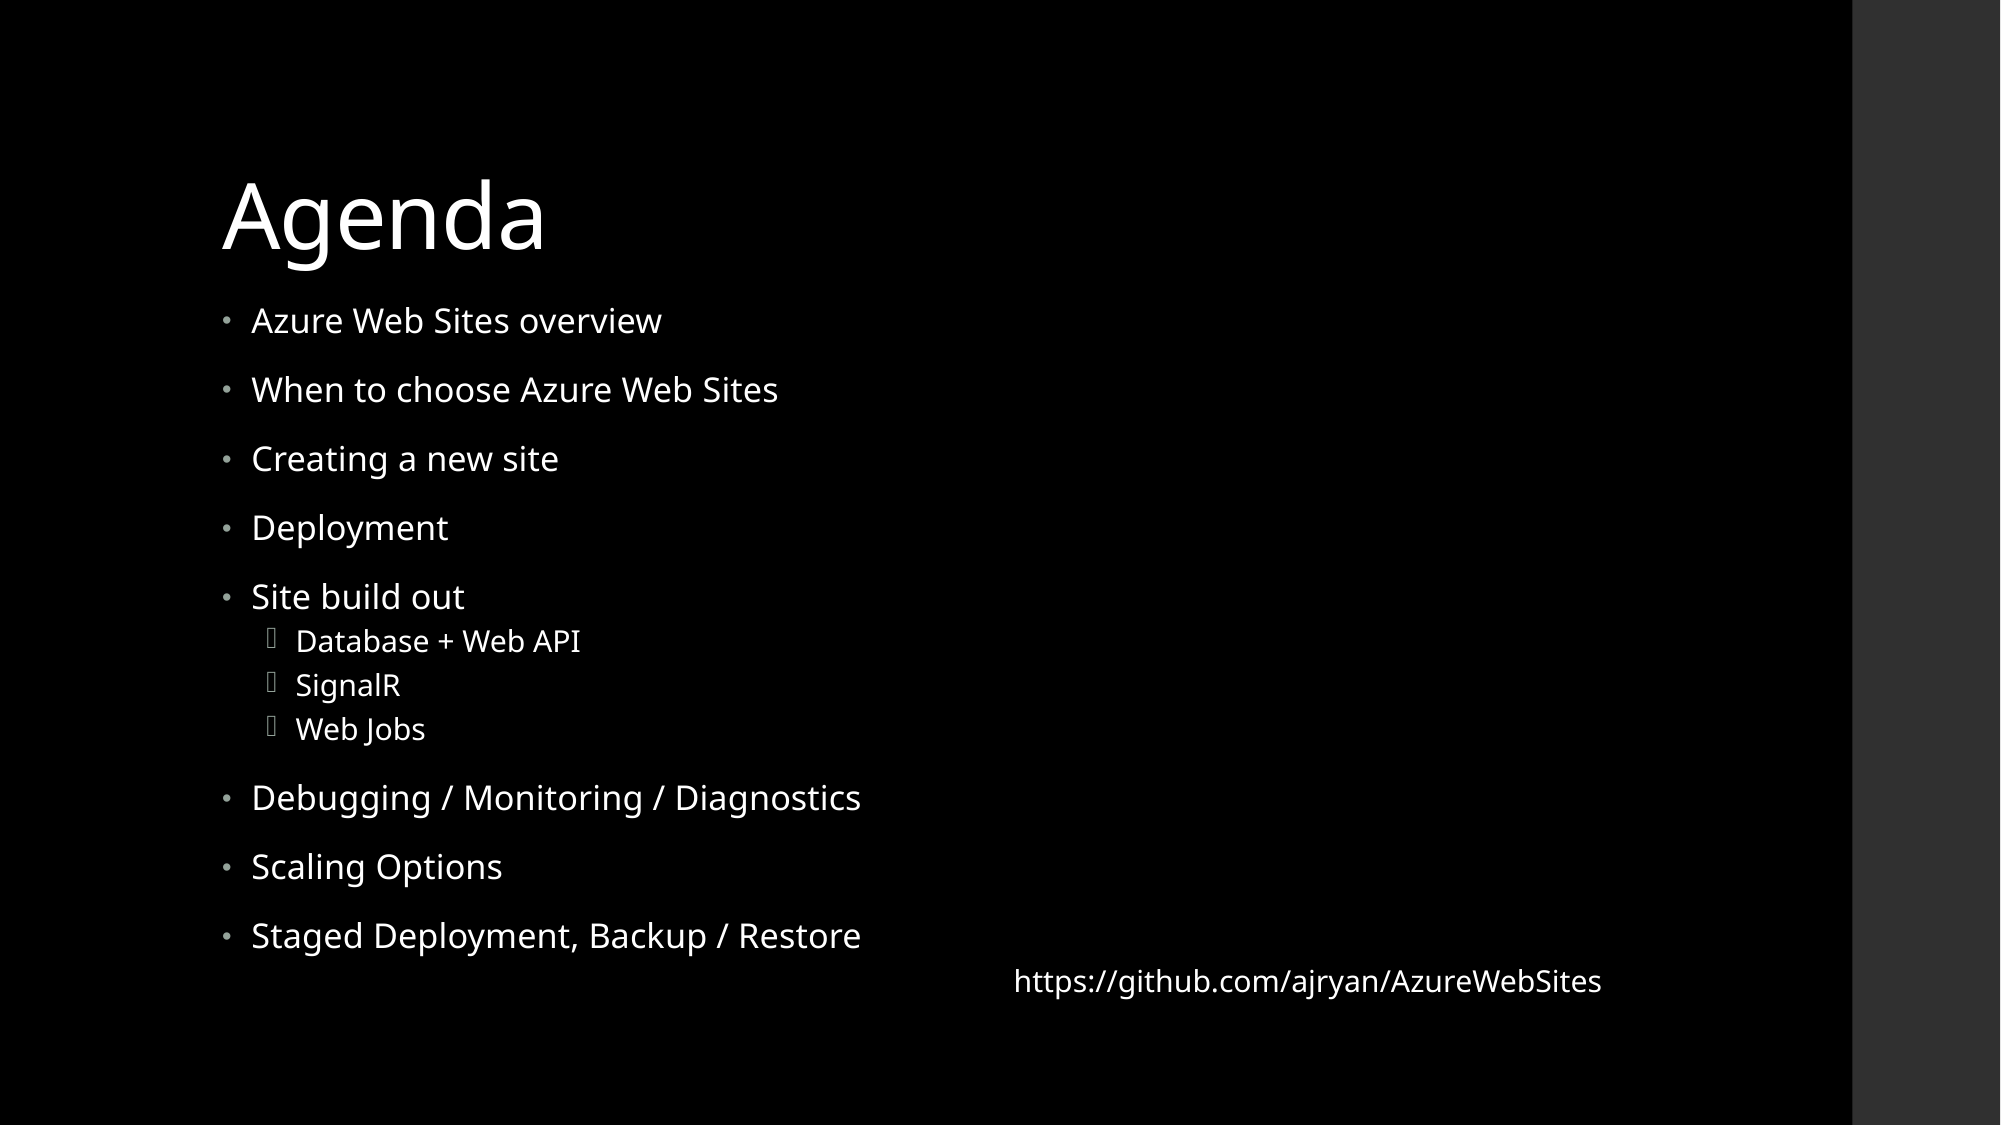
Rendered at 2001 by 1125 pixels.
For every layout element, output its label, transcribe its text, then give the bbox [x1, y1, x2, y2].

list Azure Web Sites overview When to choose Azure Web Sites Creating a new site Deployment Site build out Database + Web API SignalR Web Jobs Debugging / Monitoring / Diagnostics Scaling Options Staged Deployment, Backup / Restore https://github.com/ajryan/AzureWebSites [206, 294, 1617, 1009]
title Agenda [206, 60, 1797, 278]
